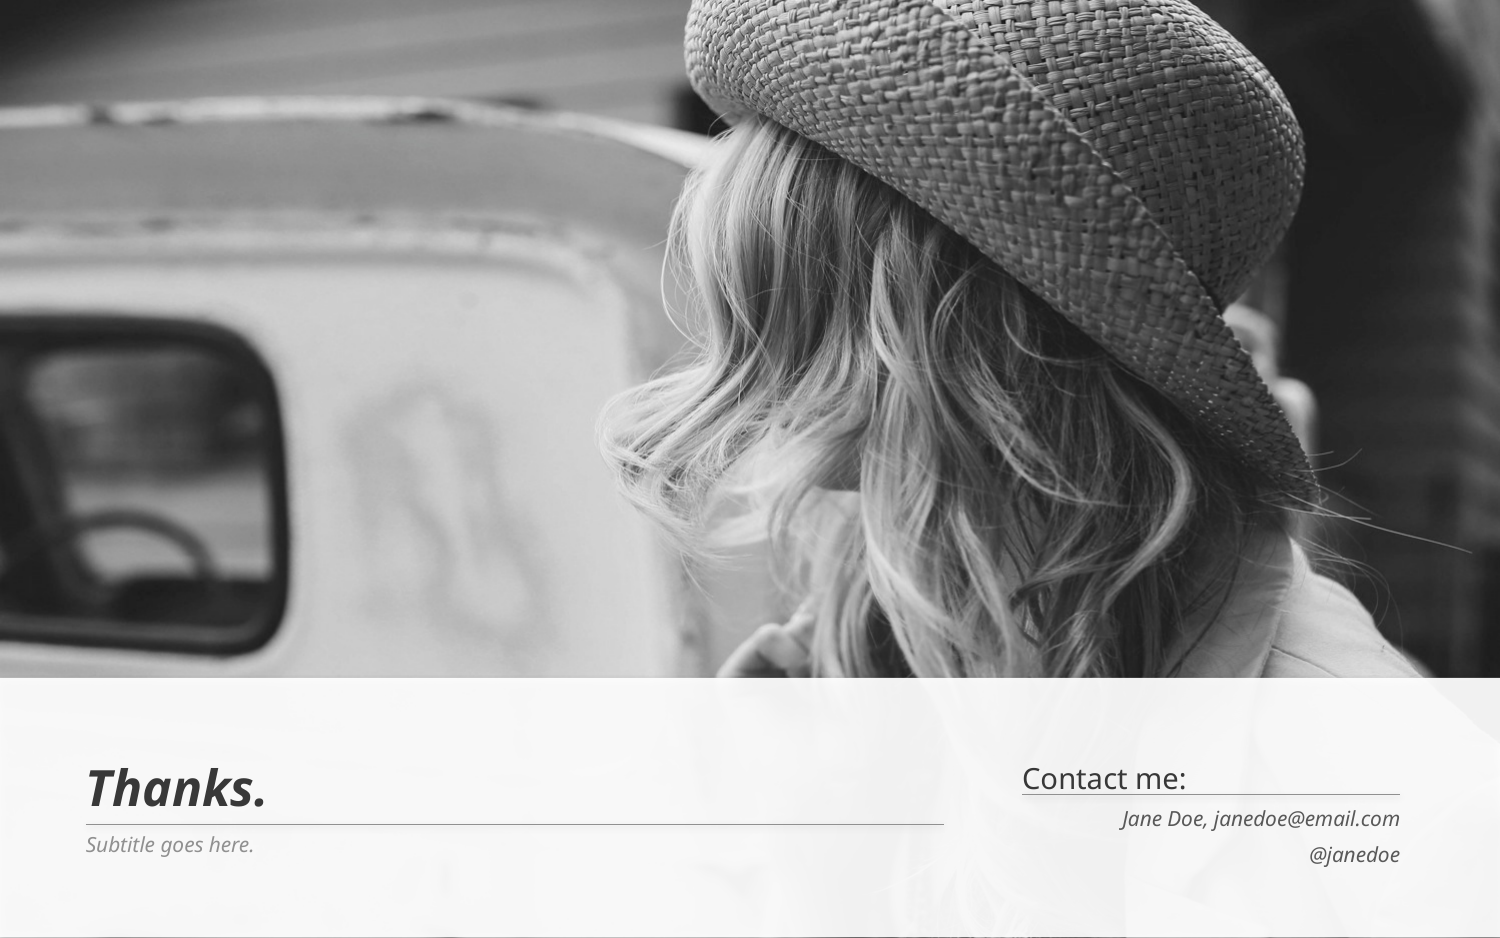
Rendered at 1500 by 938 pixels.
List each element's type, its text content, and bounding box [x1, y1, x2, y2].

picture [0, 0, 1500, 677]
title Thanks. [85, 753, 944, 824]
list @janedoe [1022, 833, 1401, 867]
list Jane Doe, janedoe@email.com [1022, 798, 1401, 831]
list Subtitle goes here. [85, 824, 944, 867]
list Contact me: [1022, 753, 1401, 796]
